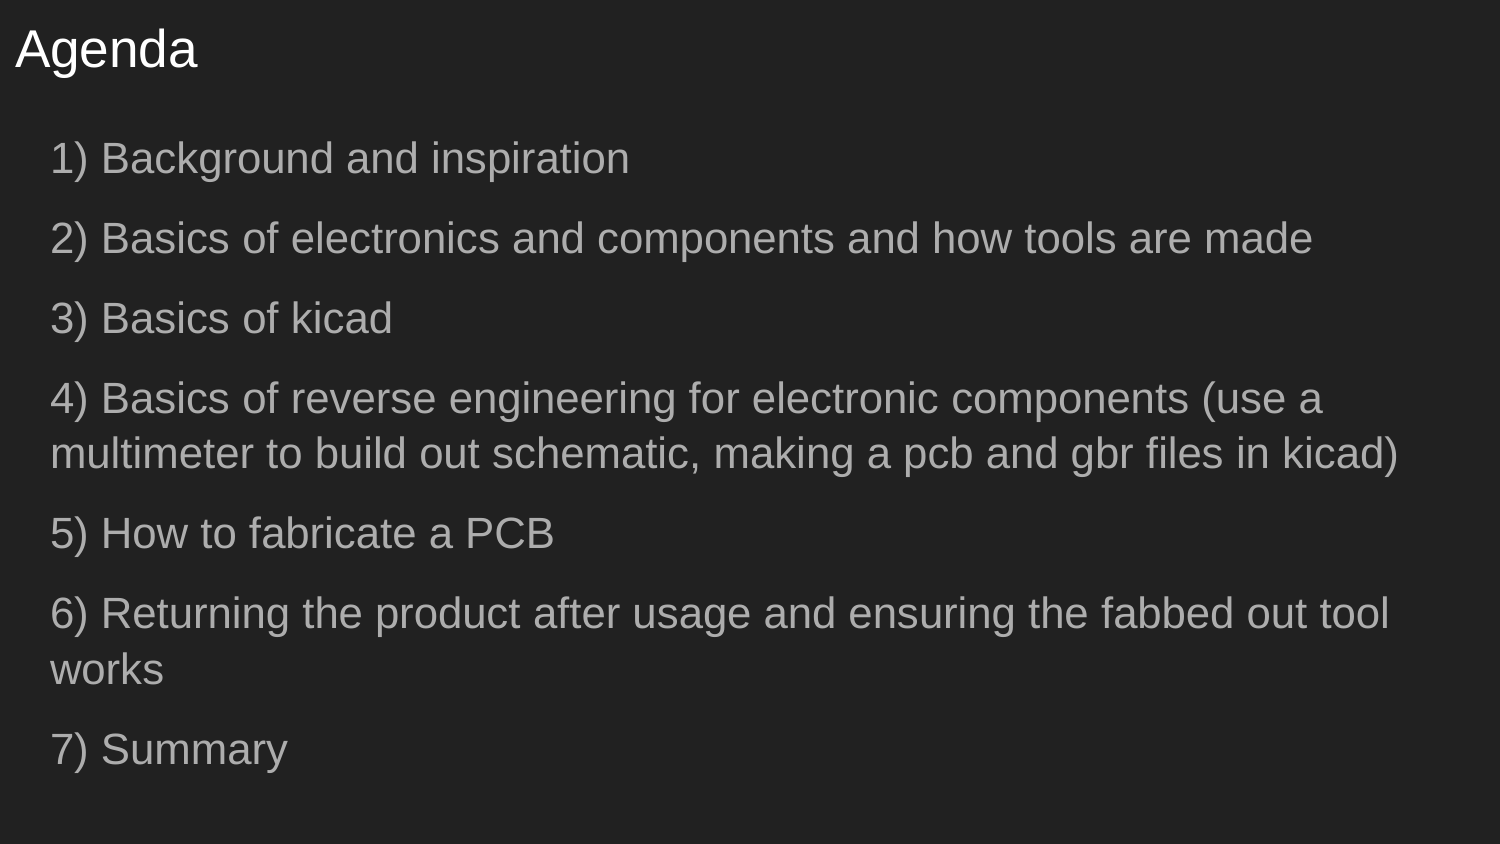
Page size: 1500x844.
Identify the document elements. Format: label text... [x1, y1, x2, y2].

list 1) Background and inspiration 2) Basics of electronics and components and how tools are made 3) Basics of kicad 4) Basics of reverse engineering for electronic components (use a multimeter to build out schematic, making a pcb and gbr files in kicad) 5) How to fabricate a PCB 6) Returning the product after usage and ensuring the fabbed out tool works 7) Summary [34, 112, 1433, 673]
title Agenda [0, 0, 1398, 94]
